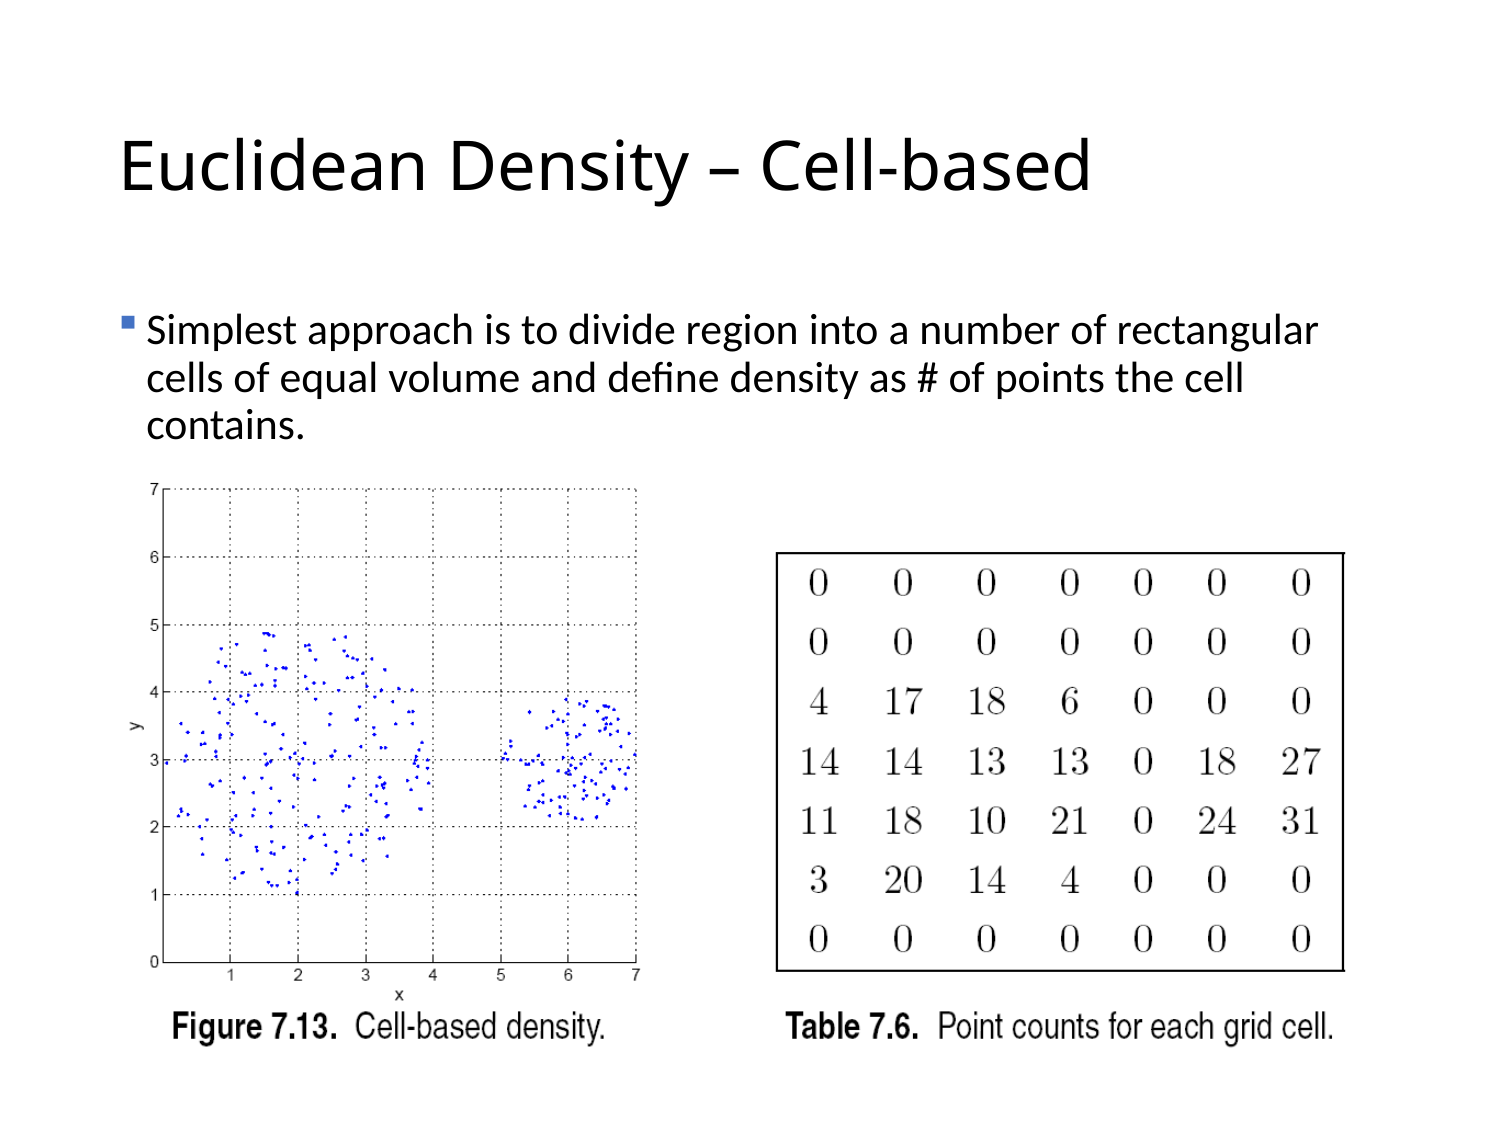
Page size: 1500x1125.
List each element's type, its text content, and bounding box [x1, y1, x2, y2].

title Euclidean Density – Cell-based [103, 59, 1397, 278]
list Simplest approach is to divide region into a number of rectangular cells of equal volume and define density as # of points the cell contains. [103, 299, 1397, 1014]
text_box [99, 460, 1388, 1075]
